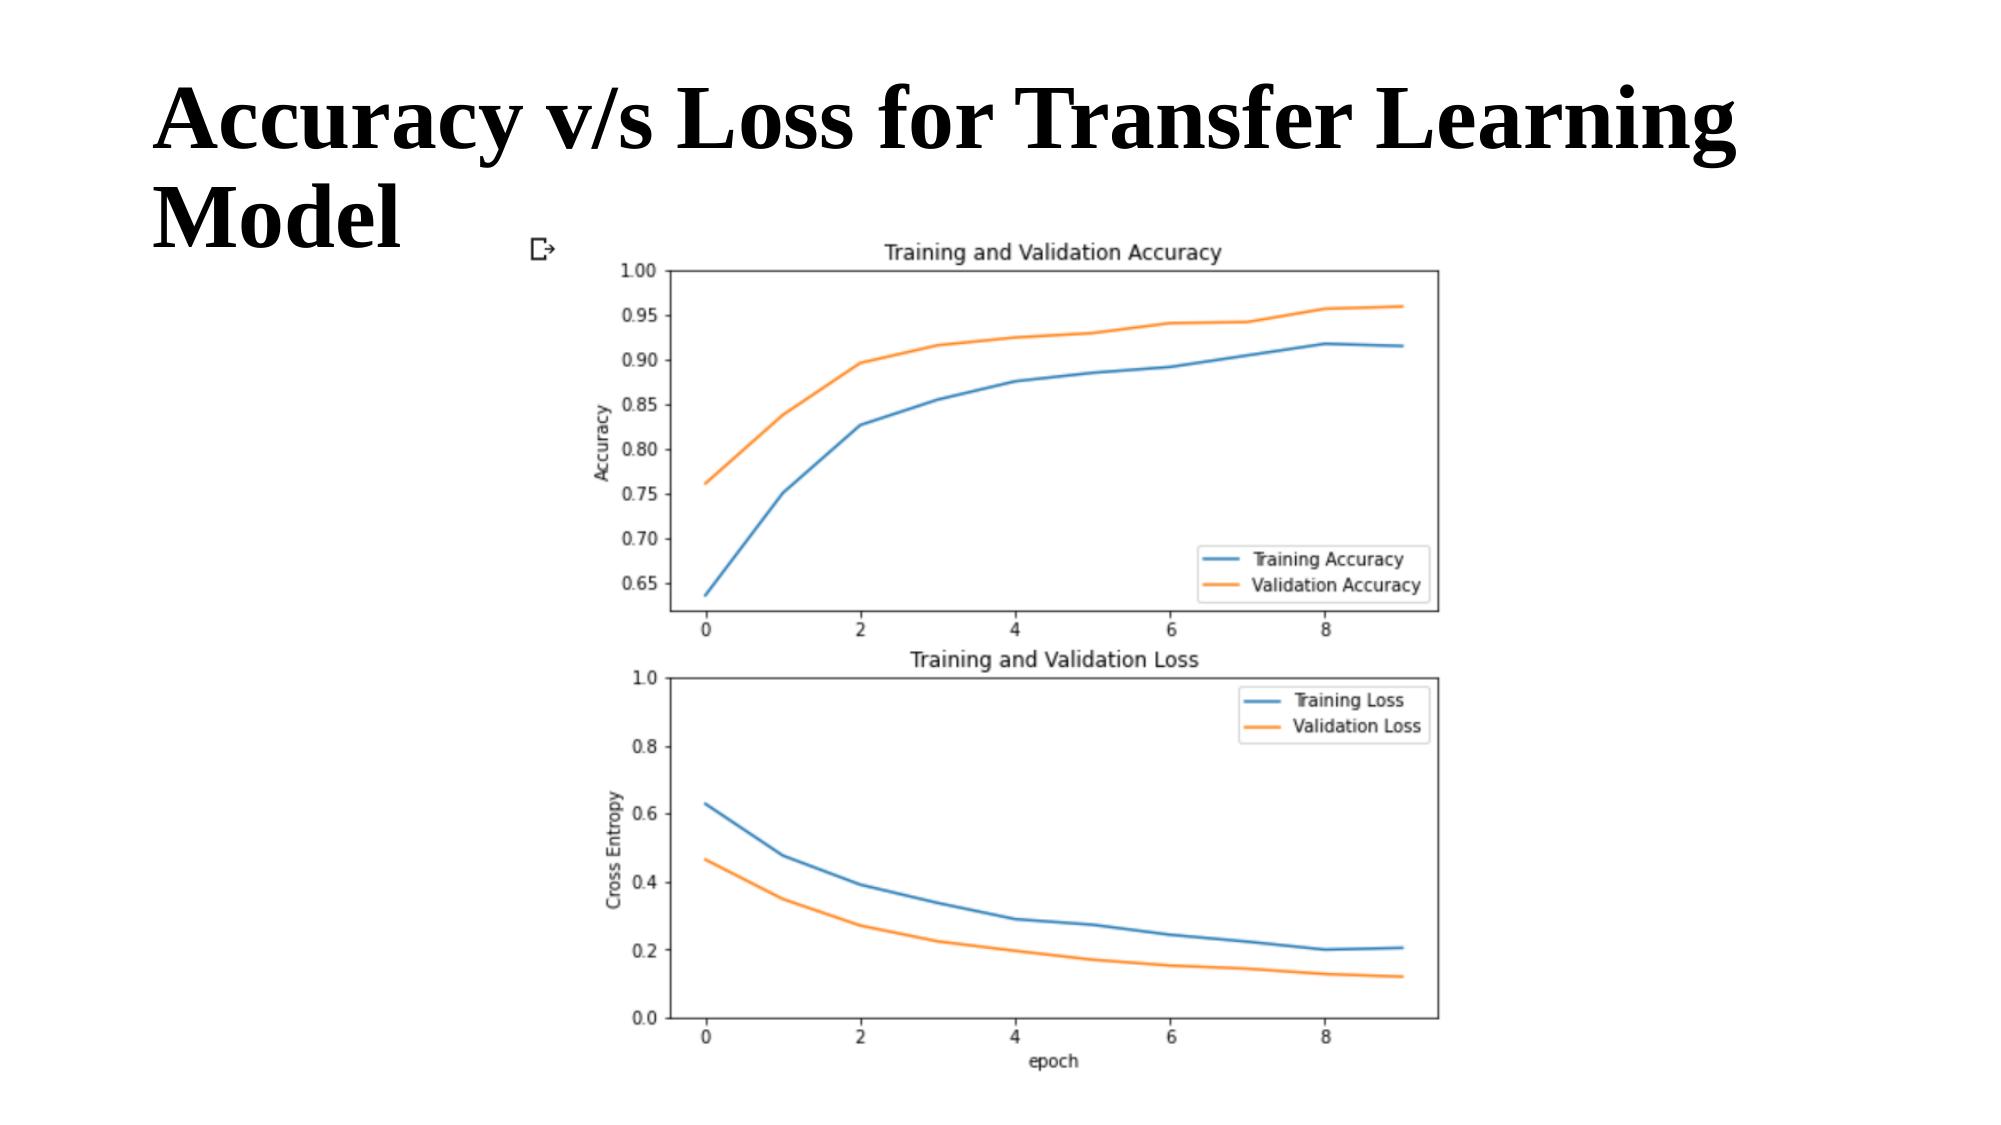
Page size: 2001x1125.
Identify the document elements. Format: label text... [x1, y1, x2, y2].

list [505, 217, 1532, 1092]
title Accuracy v/s Loss for Transfer Learning Model [137, 59, 1863, 278]
